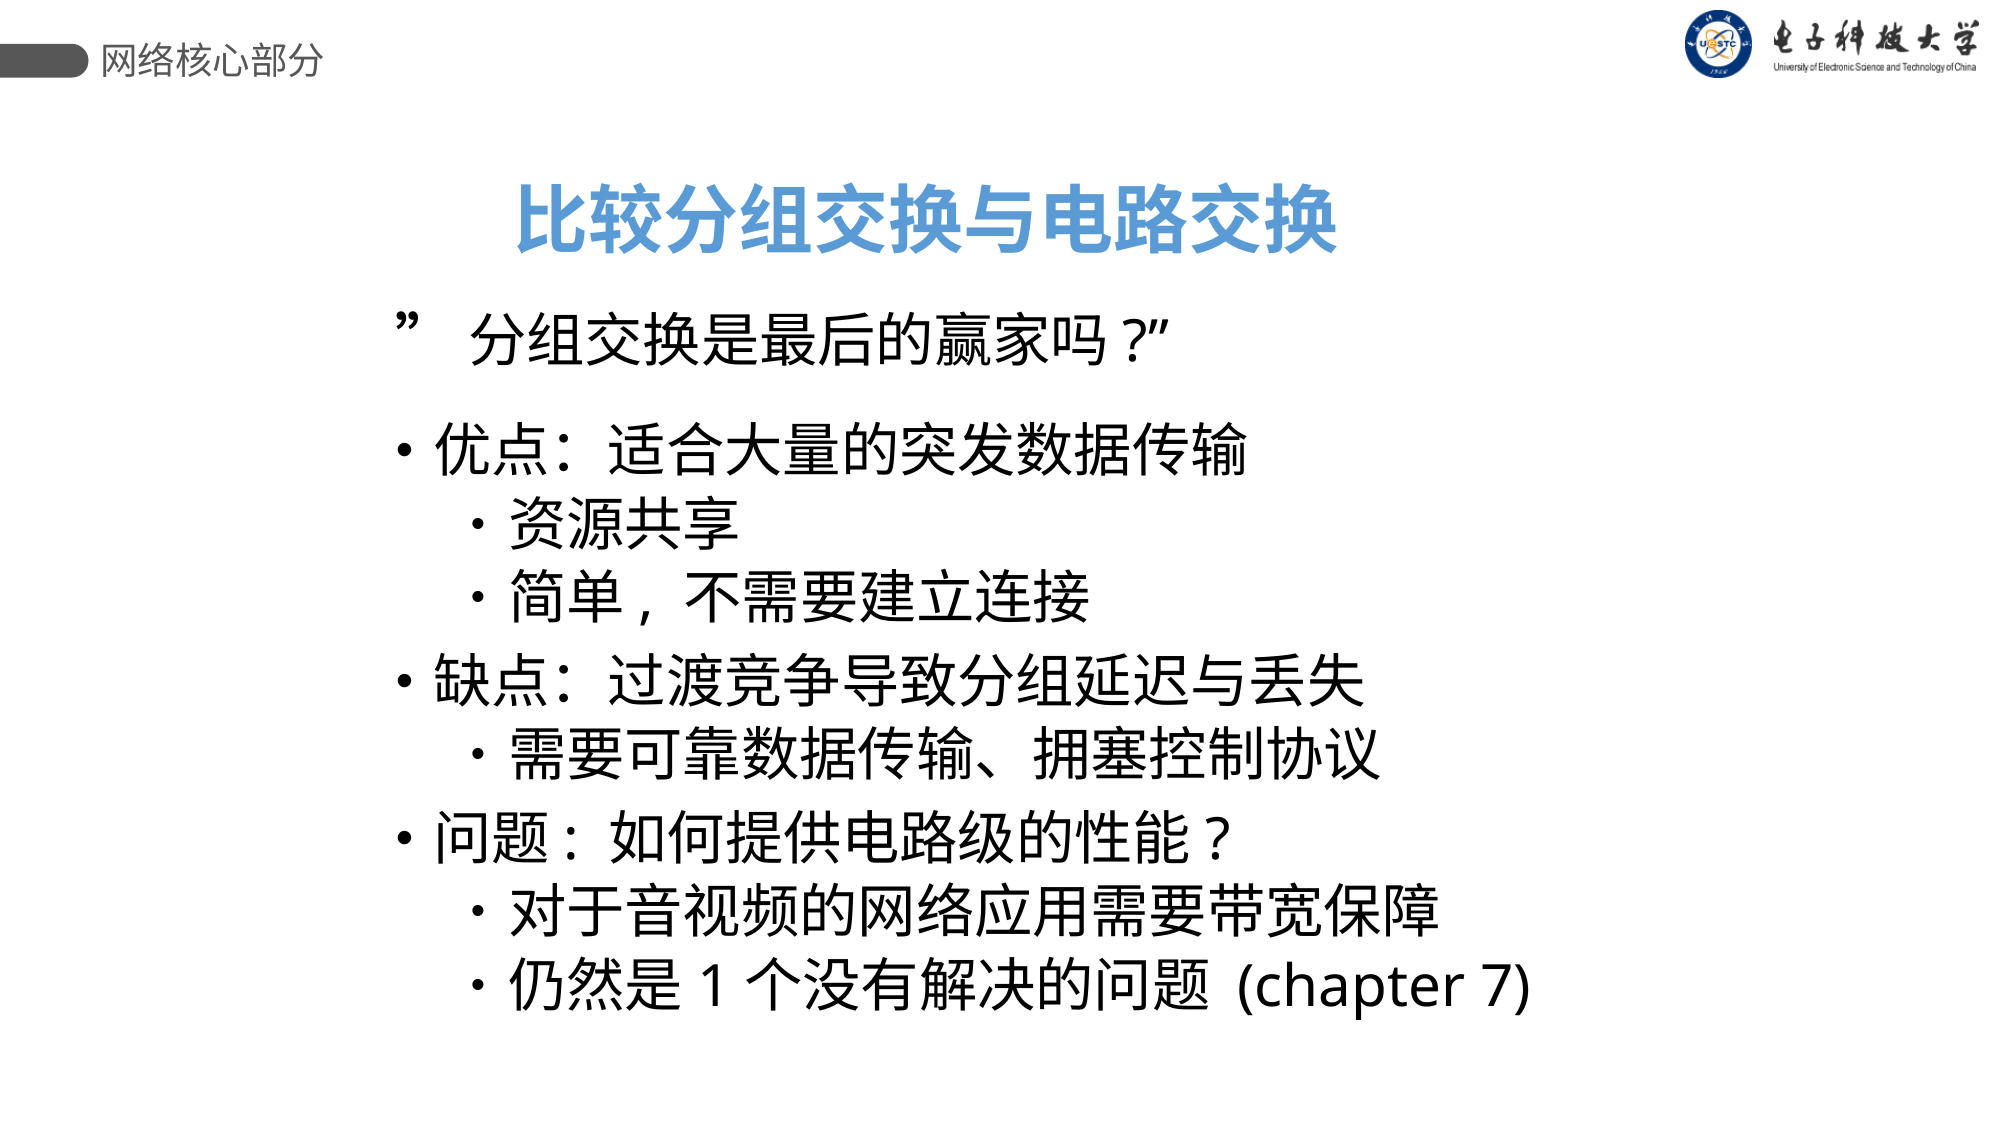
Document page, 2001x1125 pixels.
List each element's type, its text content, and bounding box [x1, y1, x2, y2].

picture [1685, 10, 1979, 78]
text_box 网络核心部分 [100, 28, 450, 91]
text_box ”分组交换是最后的赢家吗?” [380, 303, 1631, 404]
text_box 比较分组交换与电路交换 [498, 175, 1420, 272]
text_box [380, 80, 1656, 269]
text_box 优点：适合大量的突发数据传输 资源共享 简单, 不需要建立连接 缺点：过渡竞争导致分组延迟与丢失 需要可靠数据传输、拥塞控制协议 问题: 如何提供电路级的性能? 对于音视频的网络应用需要带宽保障 仍然是1个没有解决的问题 (chapter 7) [380, 413, 1567, 994]
